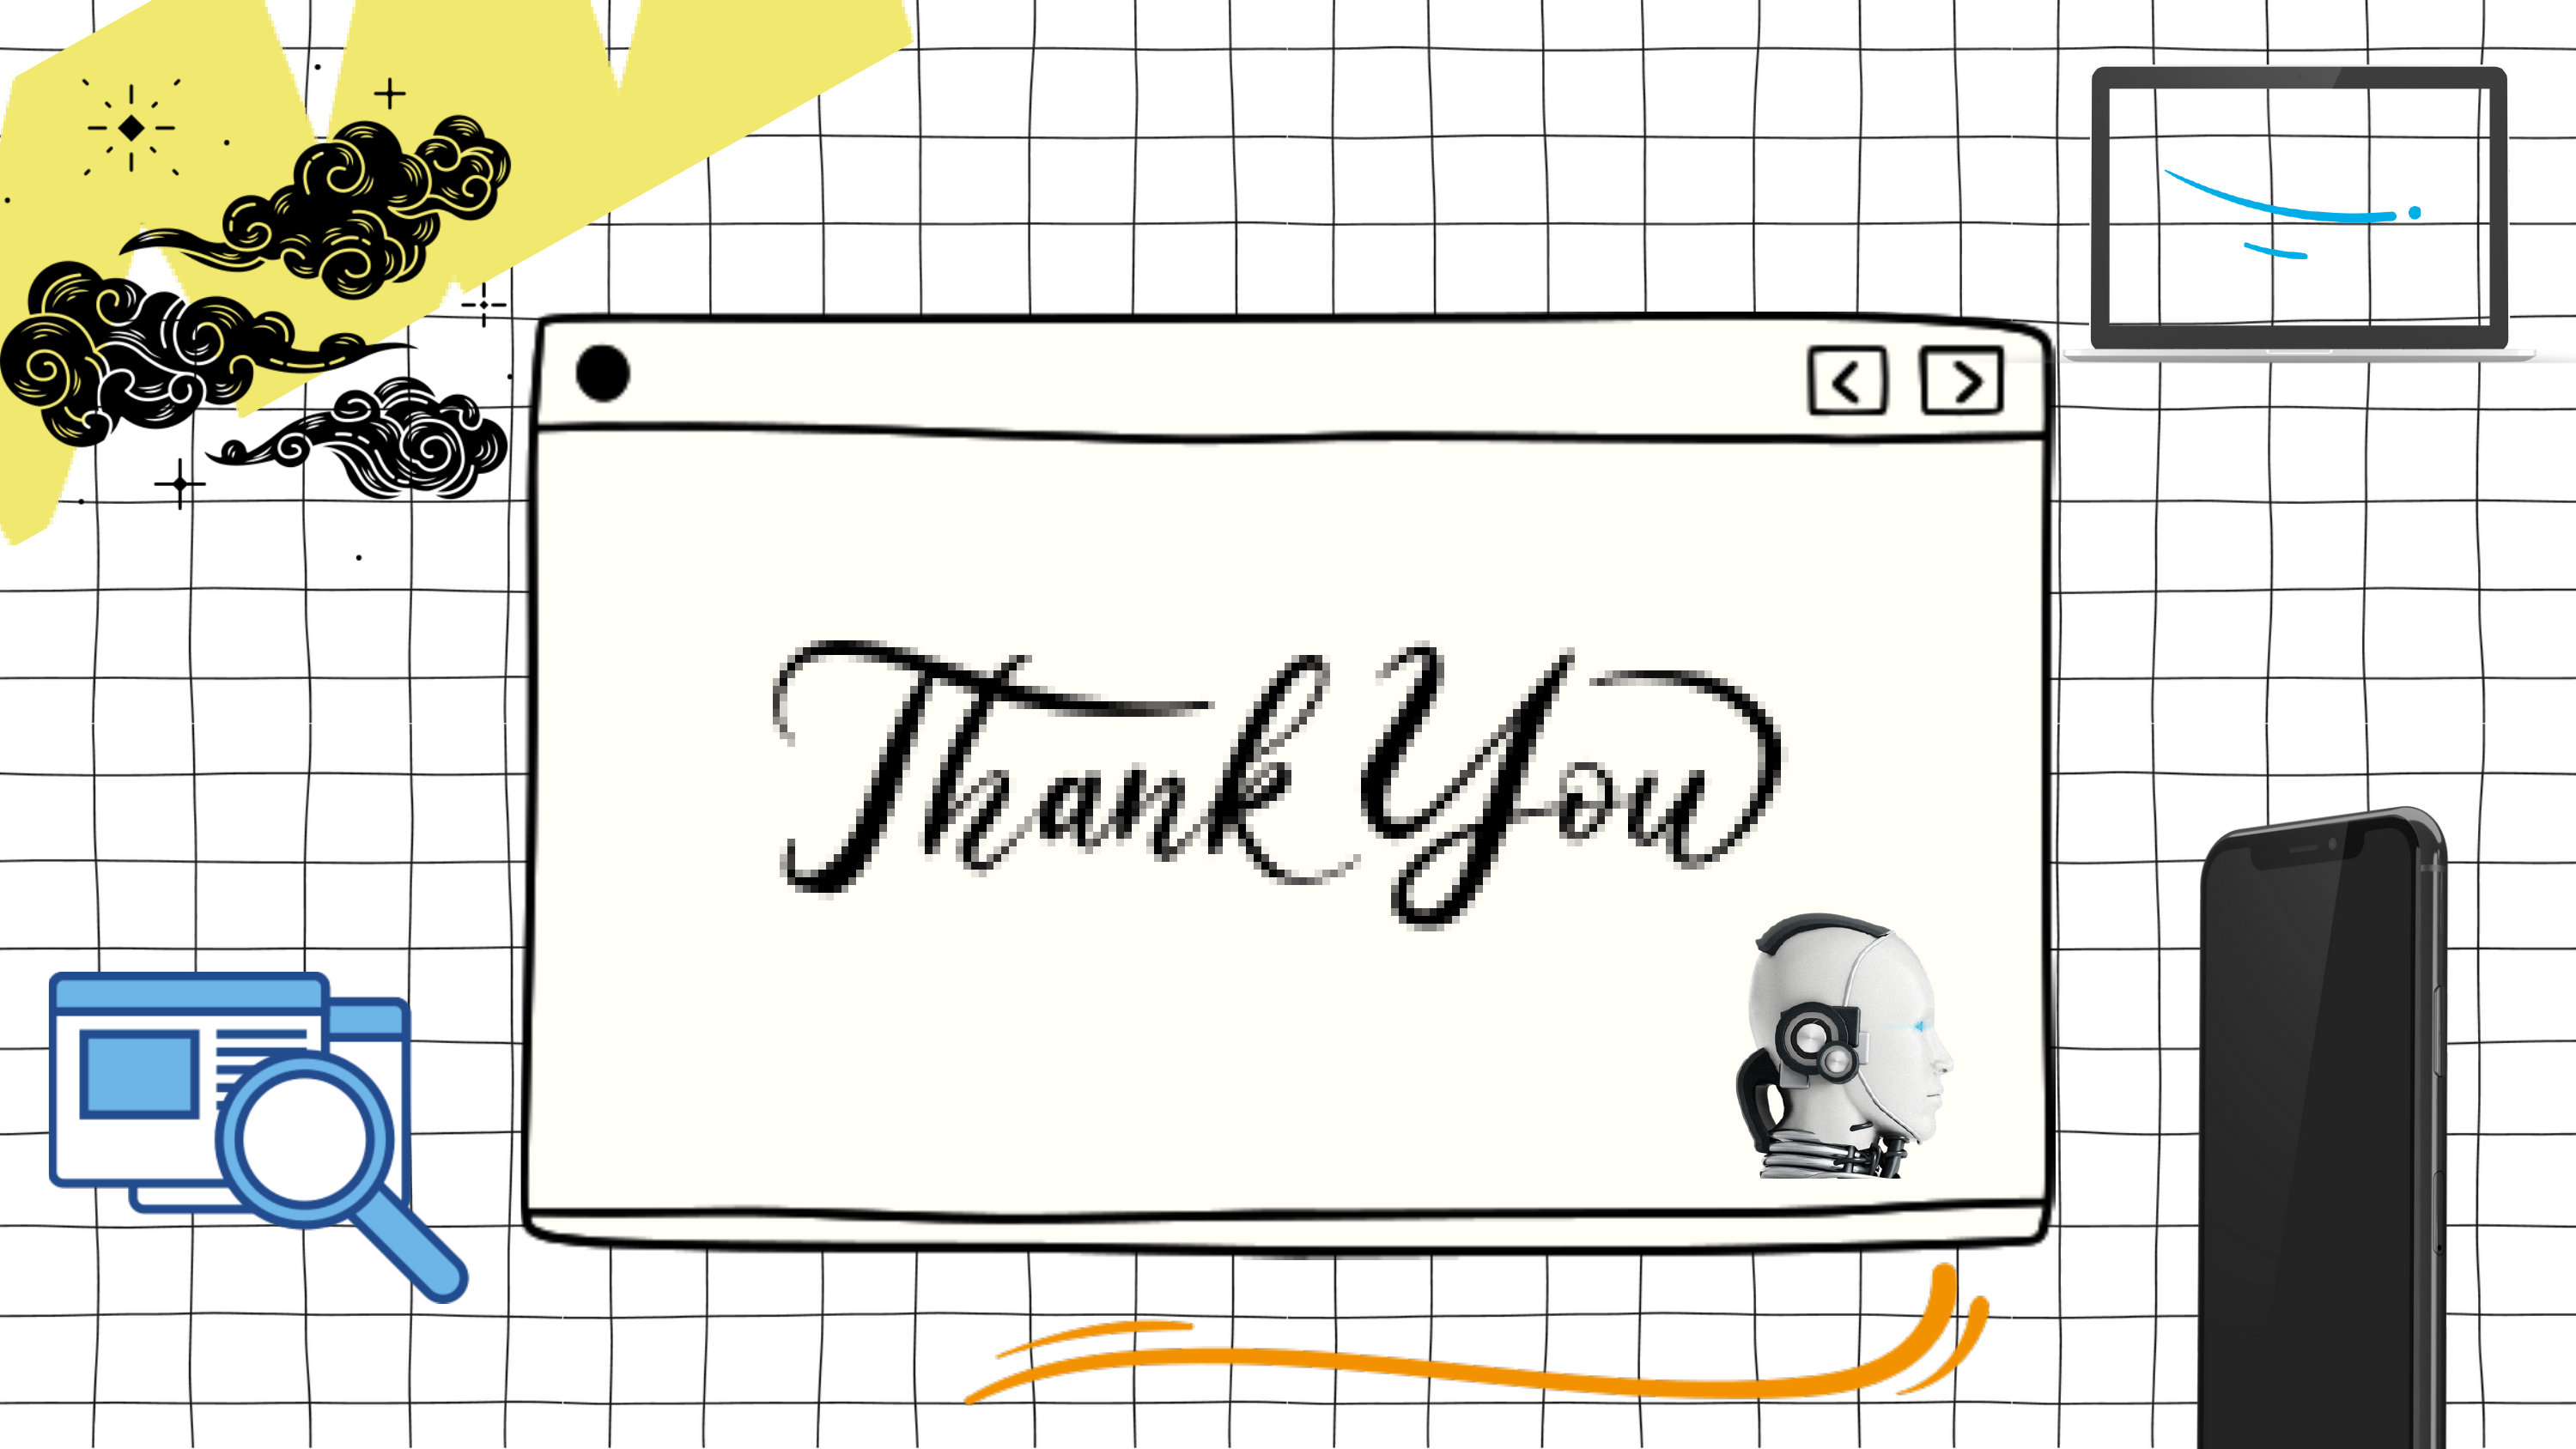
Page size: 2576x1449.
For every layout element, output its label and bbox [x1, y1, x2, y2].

text_box [0, 0, 2576, 1449]
text_box [48, 972, 472, 1304]
text_box [963, 1259, 1994, 1409]
text_box [520, 312, 2056, 1260]
text_box [1953, 64, 2576, 364]
text_box [1735, 912, 1954, 1179]
text_box [37, 0, 963, 266]
text_box [2163, 169, 2421, 259]
text_box [773, 640, 1804, 931]
text_box [0, 64, 514, 561]
text_box [2163, 806, 2576, 1449]
